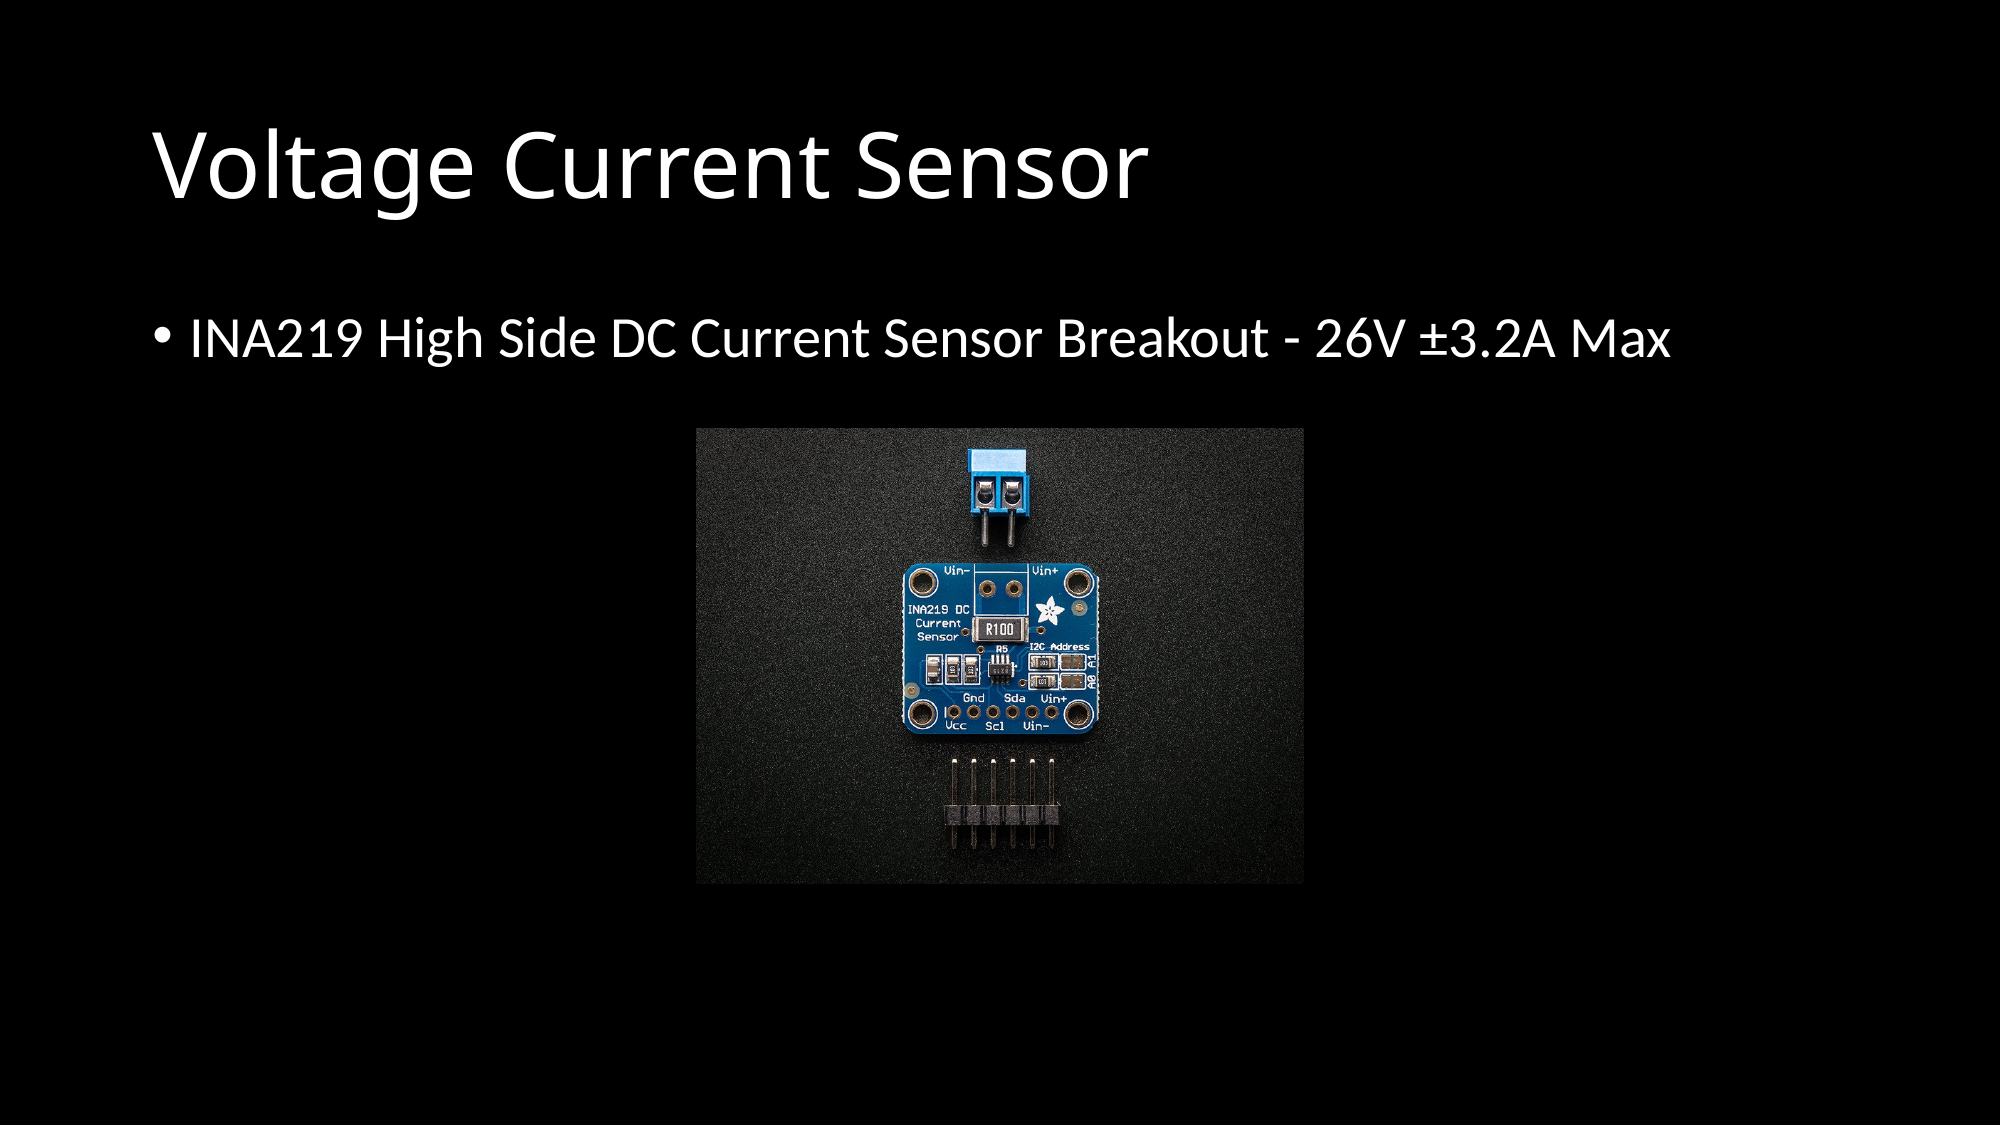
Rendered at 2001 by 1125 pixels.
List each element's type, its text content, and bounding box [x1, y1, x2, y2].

picture [696, 428, 1304, 884]
list INA219 High Side DC Current Sensor Breakout - 26V ±3.2A Max [137, 299, 1863, 1014]
title Voltage Current Sensor [137, 59, 1863, 278]
